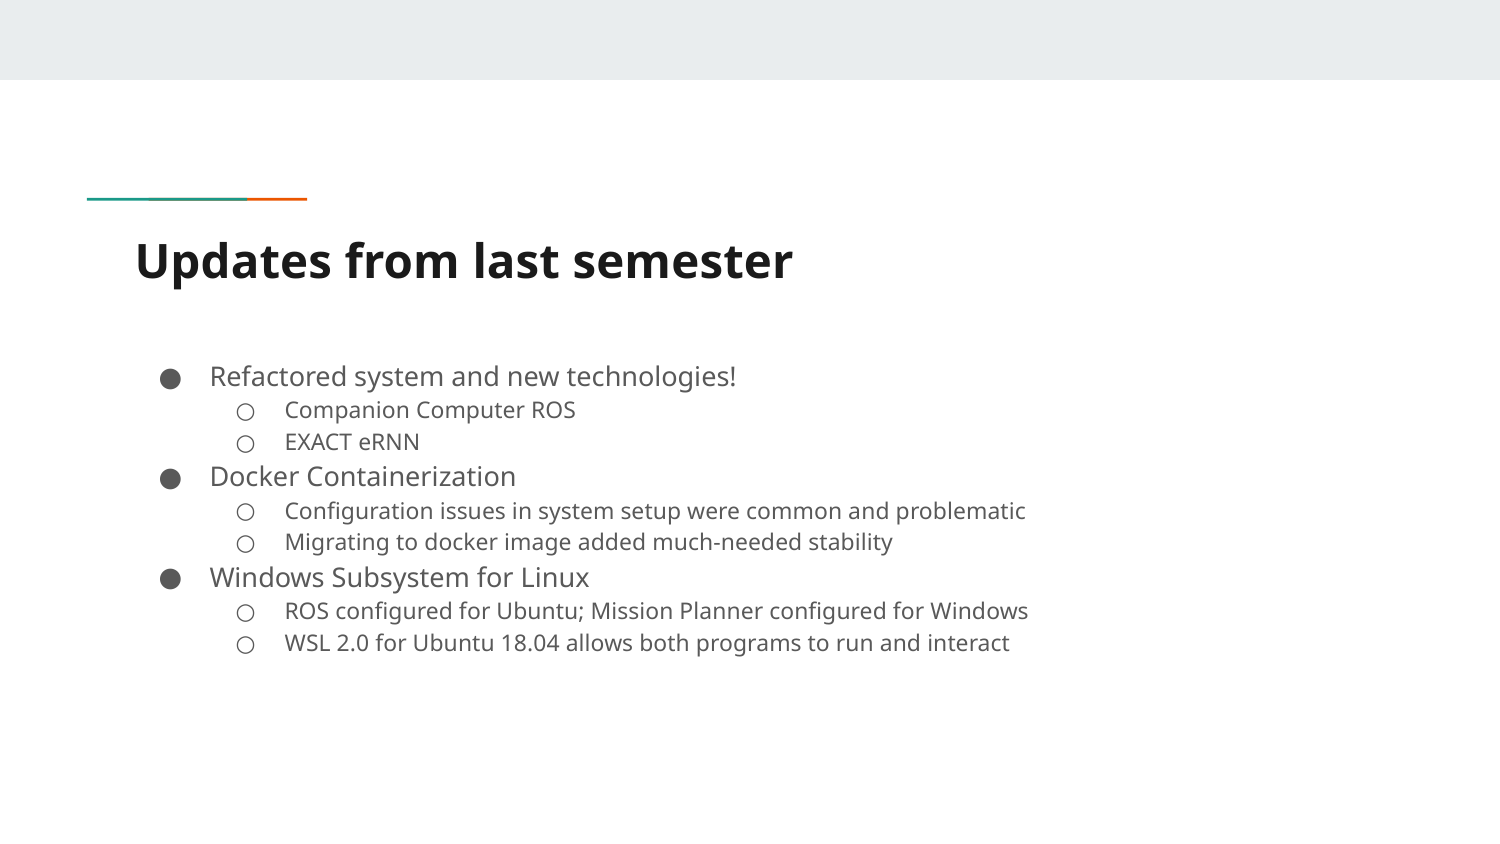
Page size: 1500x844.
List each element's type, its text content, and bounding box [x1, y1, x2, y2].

list Refactored system and new technologies! Companion Computer ROS EXACT eRNN Docker Containerization Configuration issues in system setup were common and problematic Migrating to docker image added much-needed stability Windows Subsystem for Linux ROS configured for Ubuntu; Mission Planner configured for Windows WSL 2.0 for Ubuntu 18.04 allows both programs to run and interact [119, 339, 1381, 711]
title Updates from last semester [119, 216, 1381, 305]
